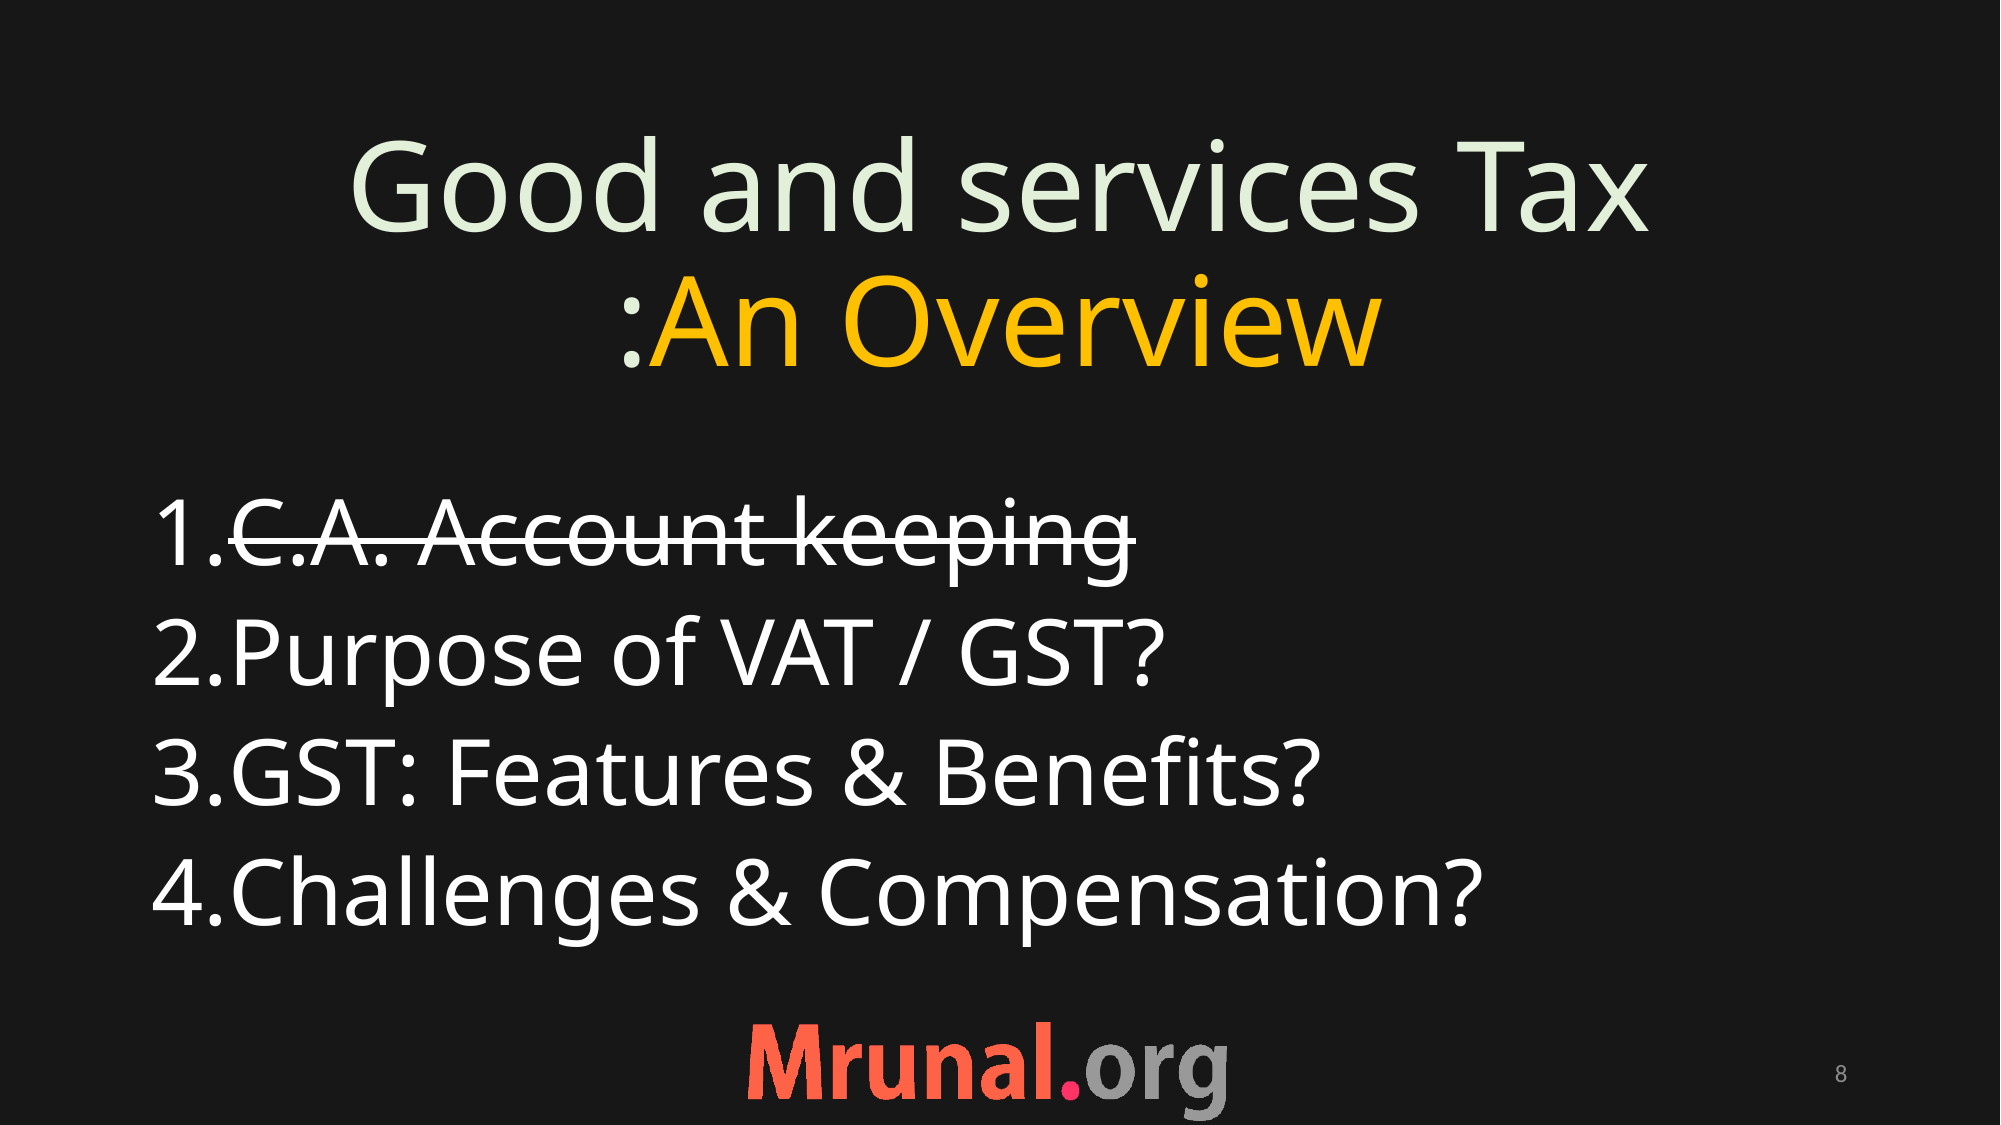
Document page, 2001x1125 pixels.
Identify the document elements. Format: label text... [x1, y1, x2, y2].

list C.A. Account keeping Purpose of VAT / GST? GST: Features & Benefits? Challenges & Compensation? [136, 479, 1862, 999]
picture [741, 1005, 1230, 1125]
title Good and services Tax :An Overview [137, 76, 1863, 441]
slide_number 8 [1412, 1042, 1863, 1103]
